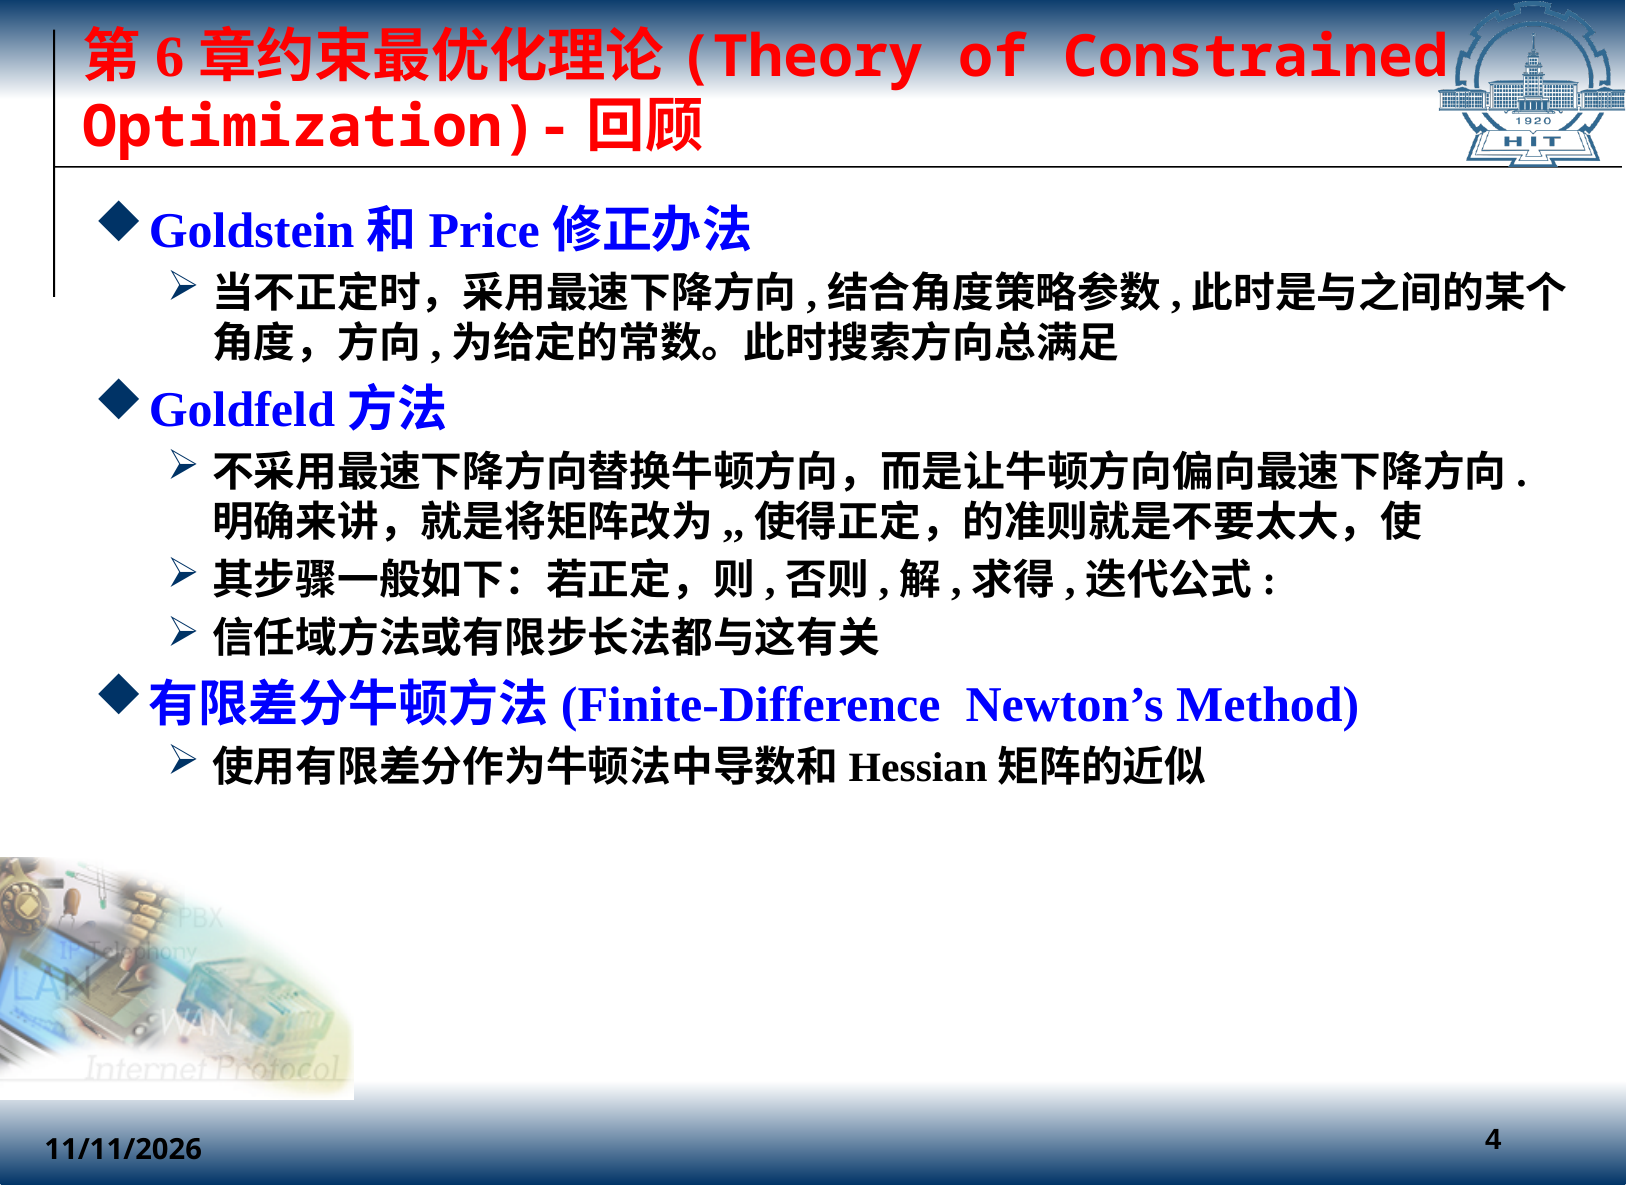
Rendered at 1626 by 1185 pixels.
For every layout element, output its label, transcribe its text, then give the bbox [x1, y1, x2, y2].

text_box 第6章约束最优化理论(Theory of Constrained Optimization)-回顾 [68, 25, 1488, 151]
picture [1438, 1, 1626, 167]
picture [0, 857, 354, 1100]
